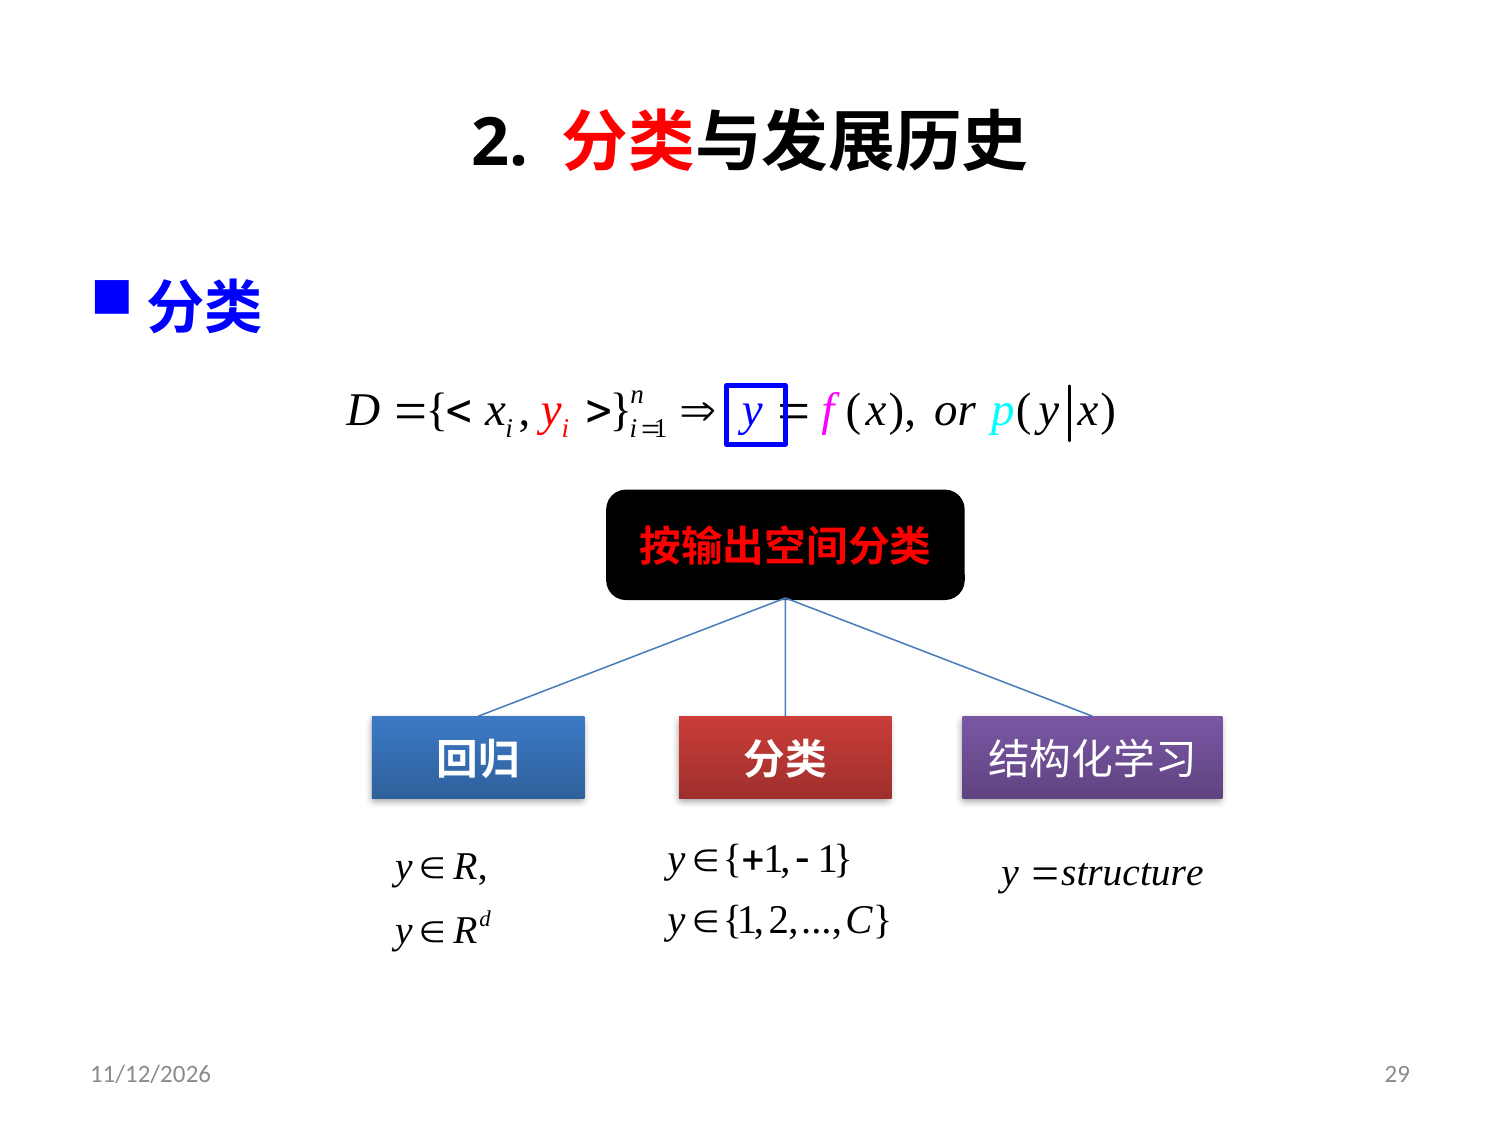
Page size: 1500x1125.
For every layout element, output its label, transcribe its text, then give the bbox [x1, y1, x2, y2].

slide_number 29 [1074, 1042, 1425, 1103]
text_box 回归 [371, 716, 585, 799]
text_box 按输出空间分类 [606, 489, 965, 596]
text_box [785, 597, 1093, 717]
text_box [478, 597, 784, 717]
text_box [383, 845, 503, 965]
text_box 结构化学习 [962, 716, 1223, 799]
text_box 分类 [679, 725, 892, 799]
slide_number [75, 1042, 425, 1103]
list 分类 [75, 262, 1425, 1005]
title 2. 分类与发展历史 [75, 45, 1425, 233]
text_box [336, 373, 1129, 454]
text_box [655, 834, 900, 953]
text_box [989, 853, 1211, 906]
